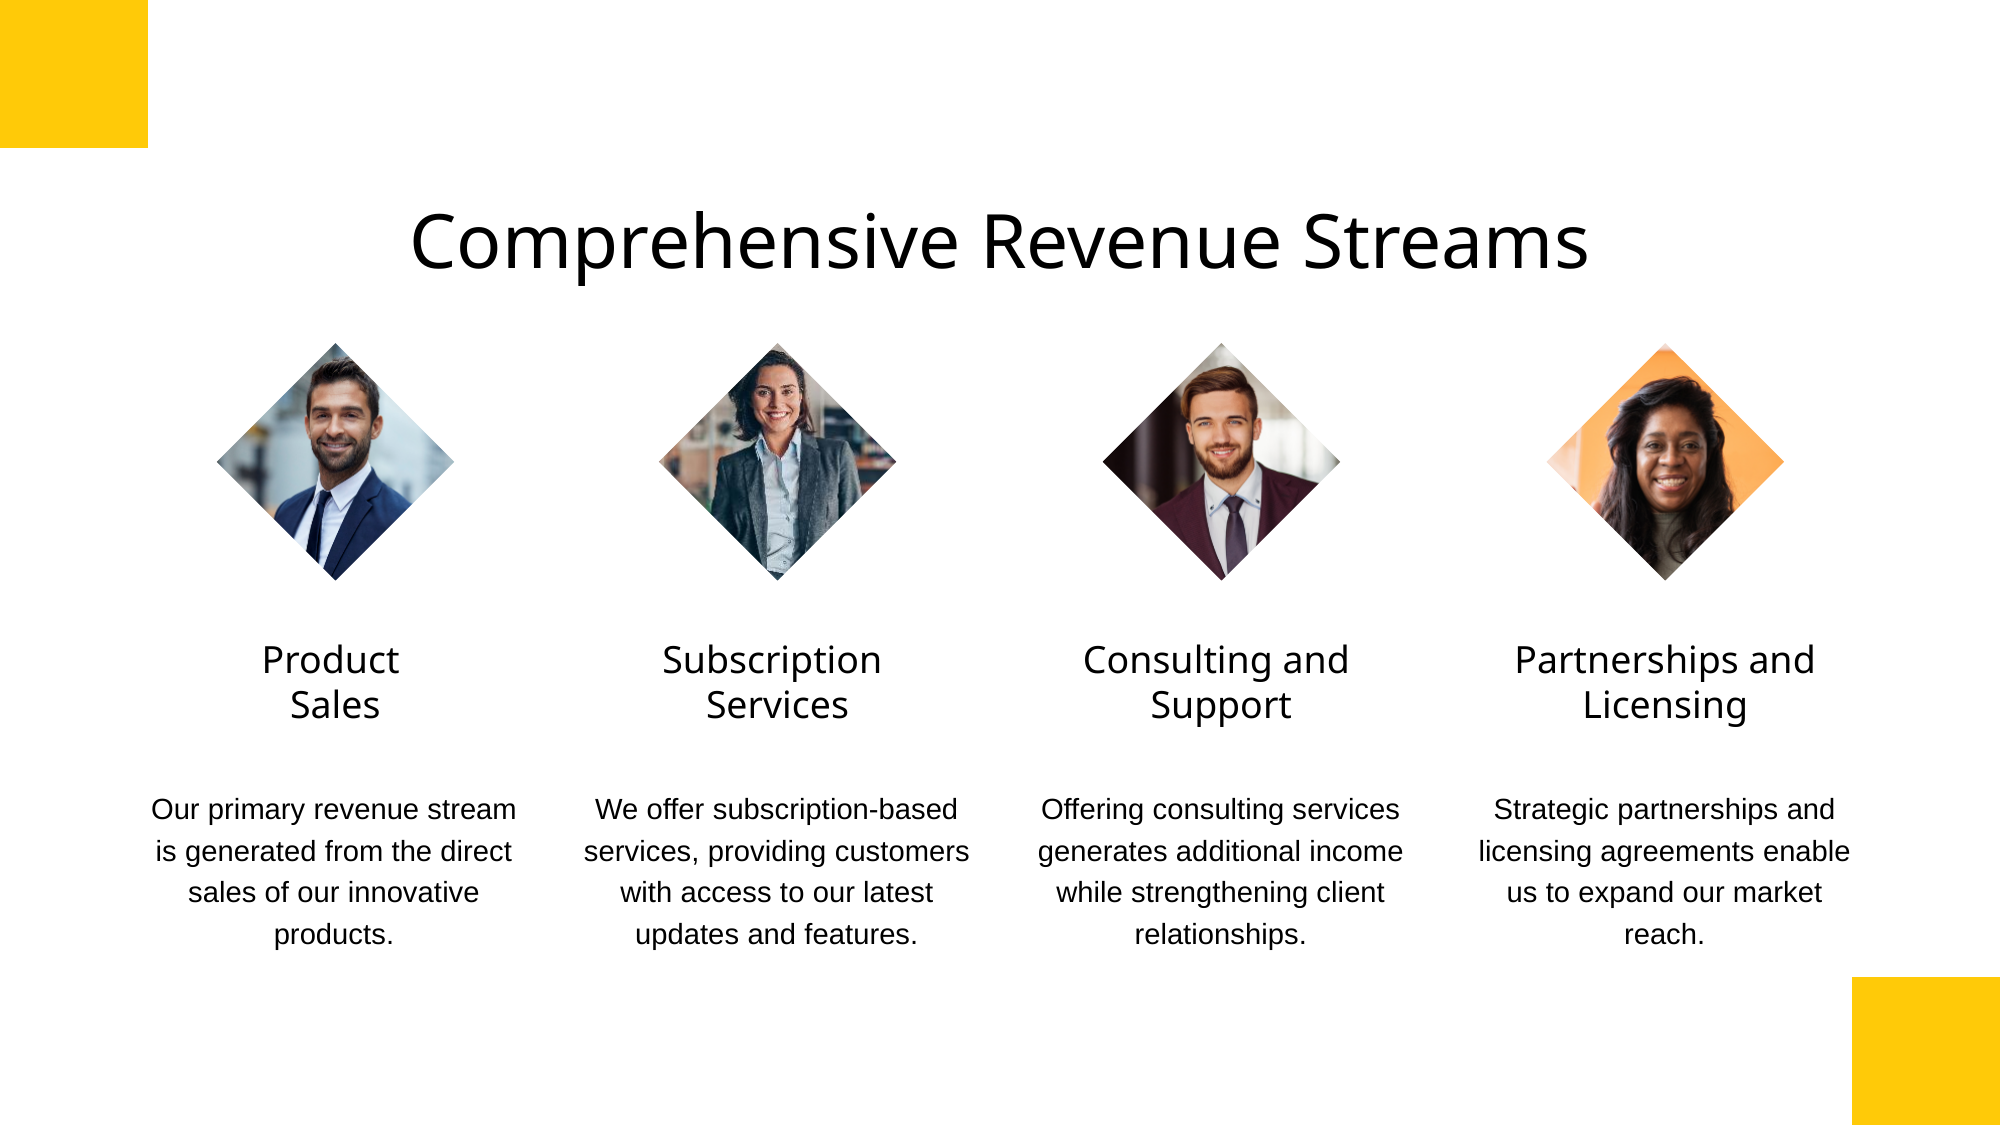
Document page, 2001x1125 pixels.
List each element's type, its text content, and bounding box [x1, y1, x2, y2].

title Comprehensive Revenue Streams [138, 145, 1862, 332]
picture [216, 343, 455, 581]
list Product Sales [139, 591, 532, 772]
picture [1546, 343, 1784, 581]
list We offer subscription-based services, providing customers with access to our latest updates and features. [581, 782, 973, 965]
picture [1102, 343, 1341, 581]
list Subscription Services [581, 591, 974, 772]
list Consulting and Support [1025, 591, 1418, 772]
list Strategic partnerships and licensing agreements enable us to expand our market reach. [1469, 782, 1861, 965]
list Partnerships and Licensing [1469, 591, 1862, 772]
list Our primary revenue stream is generated from the direct sales of our innovative products. [138, 782, 530, 965]
list Offering consulting services generates additional income while strengthening client relationships. [1025, 782, 1417, 965]
picture [658, 343, 897, 581]
